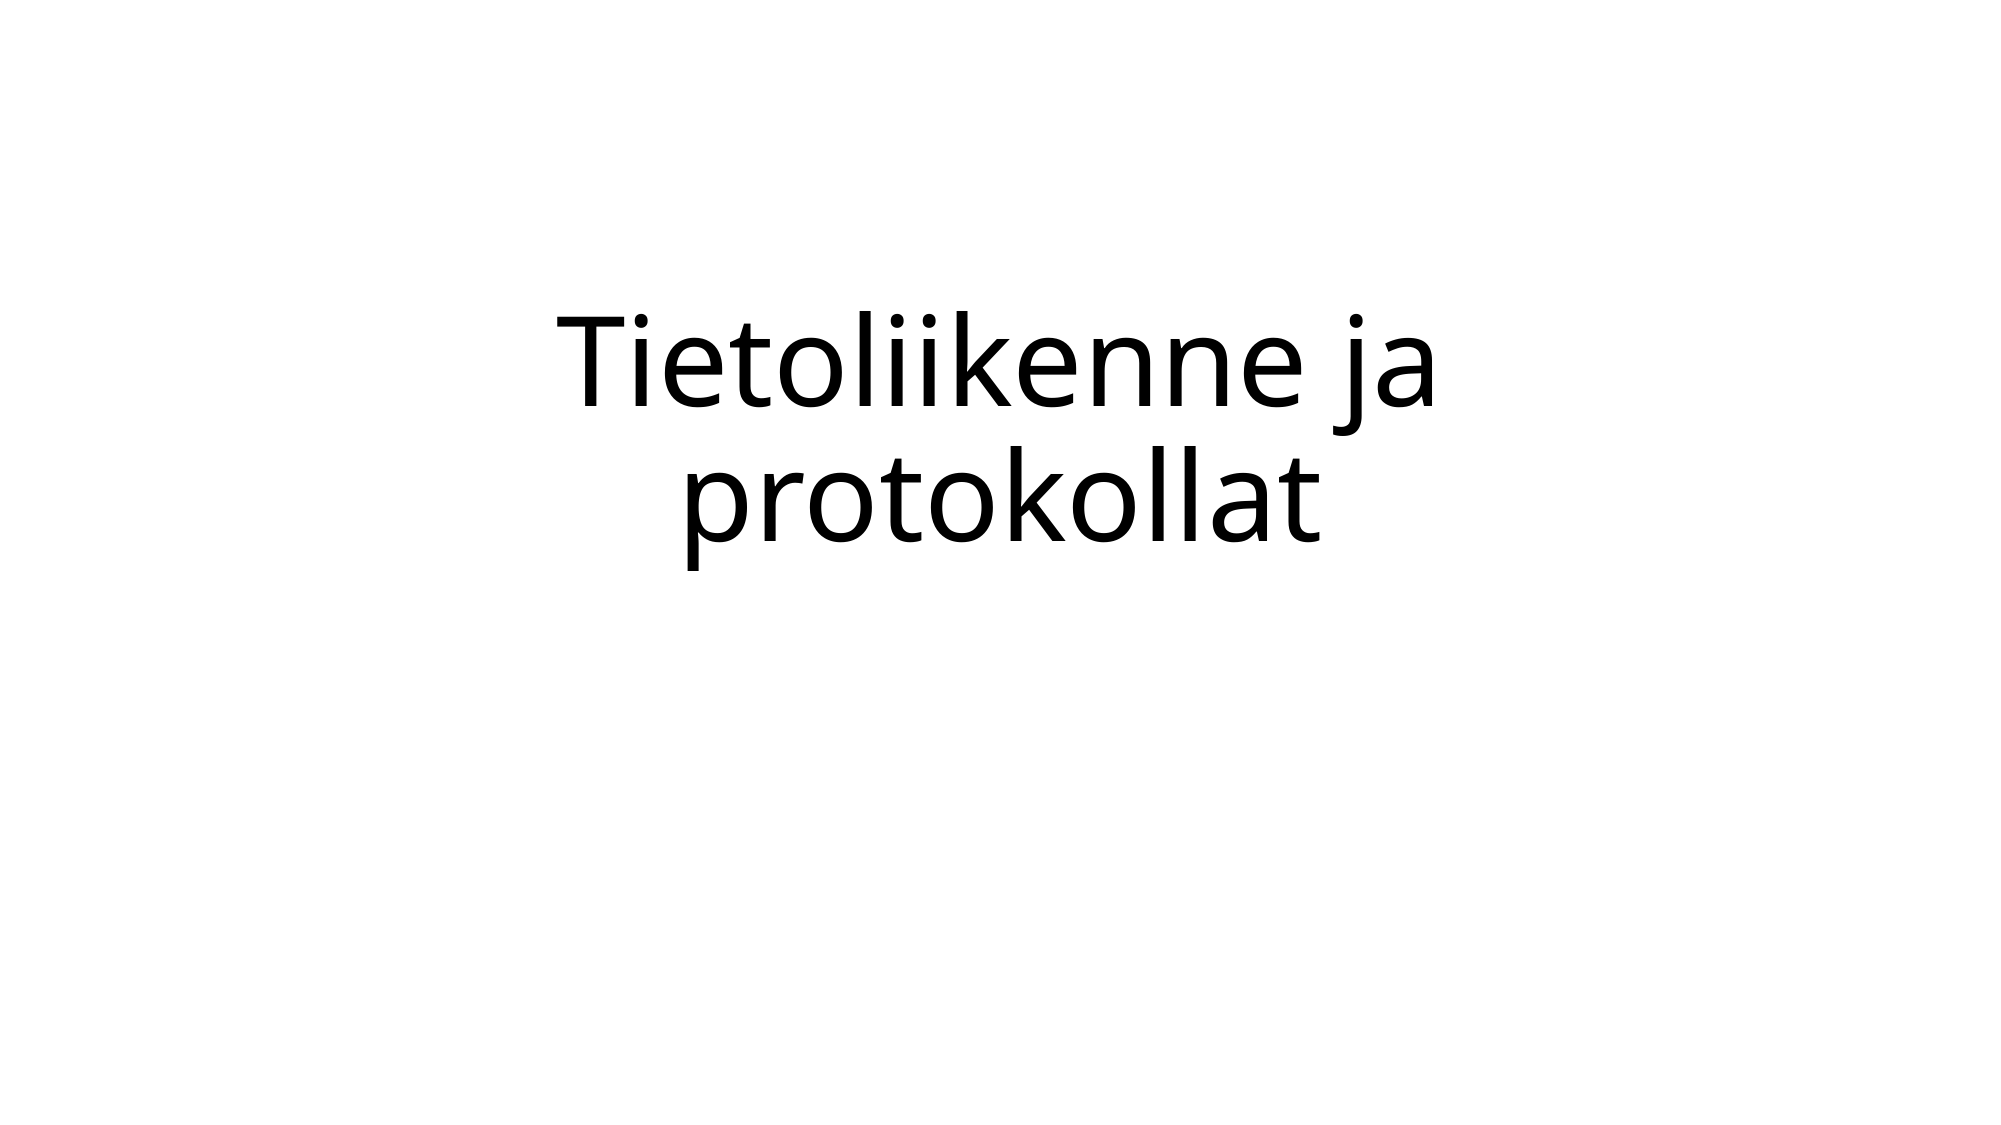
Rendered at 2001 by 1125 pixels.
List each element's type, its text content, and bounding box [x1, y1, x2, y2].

title Tietoliikenne ja protokollat [249, 184, 1750, 576]
